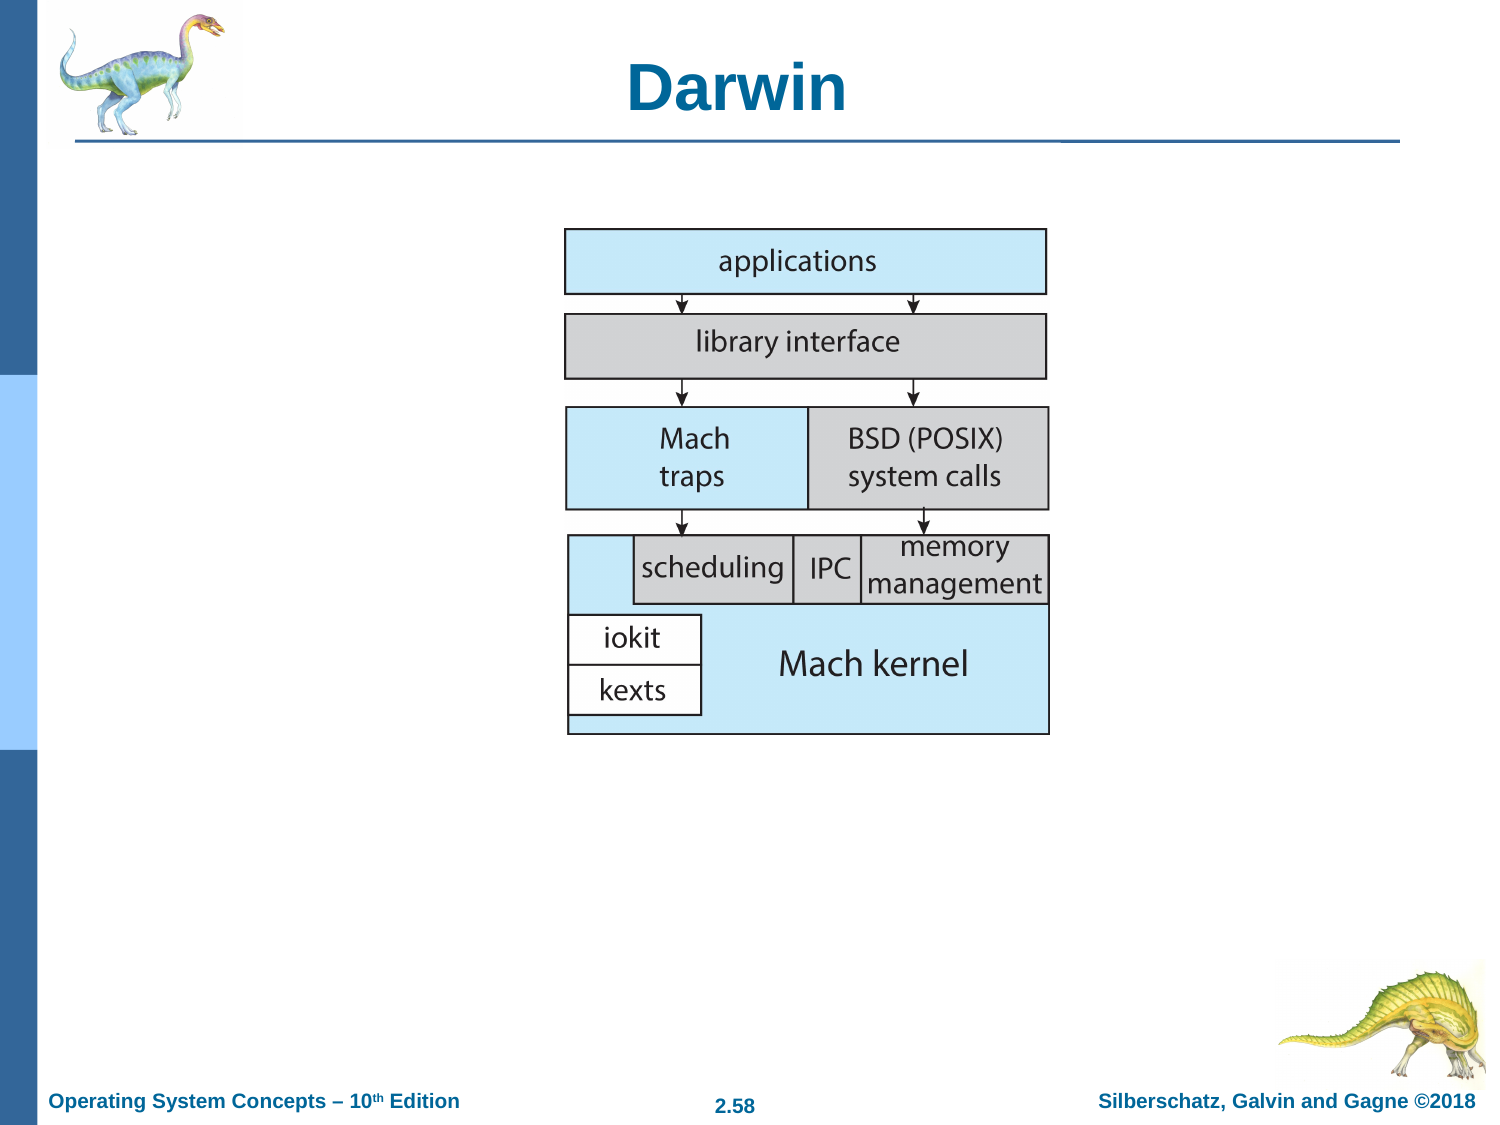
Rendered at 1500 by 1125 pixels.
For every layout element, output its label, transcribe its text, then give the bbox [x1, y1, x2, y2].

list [564, 228, 1051, 736]
picture [1275, 959, 1486, 1090]
picture [46, 0, 243, 149]
title Darwin [75, 36, 1400, 132]
